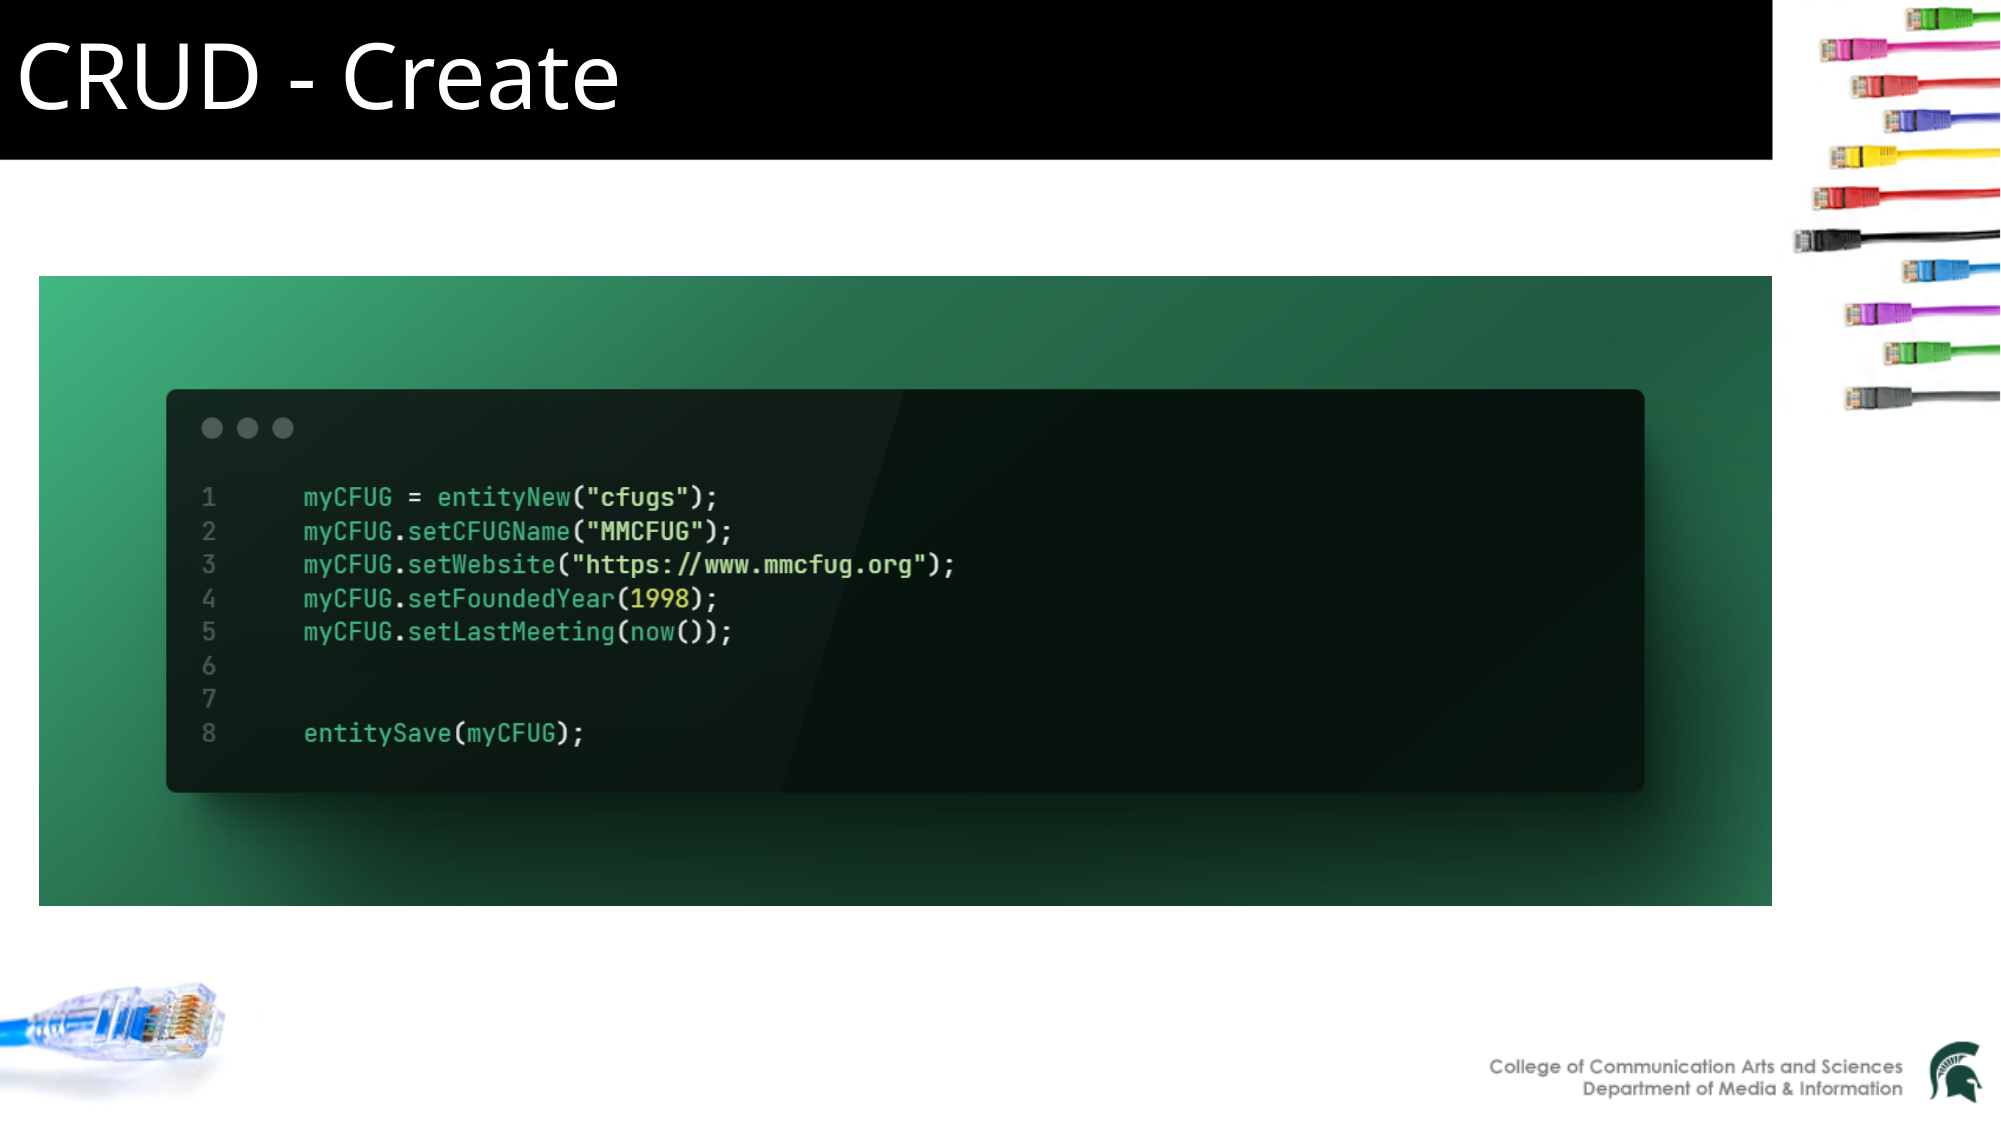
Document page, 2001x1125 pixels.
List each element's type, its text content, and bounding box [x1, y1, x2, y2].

title CRUD - Create [0, 0, 1772, 161]
picture [0, 0, 2001, 1125]
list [38, 276, 1772, 907]
